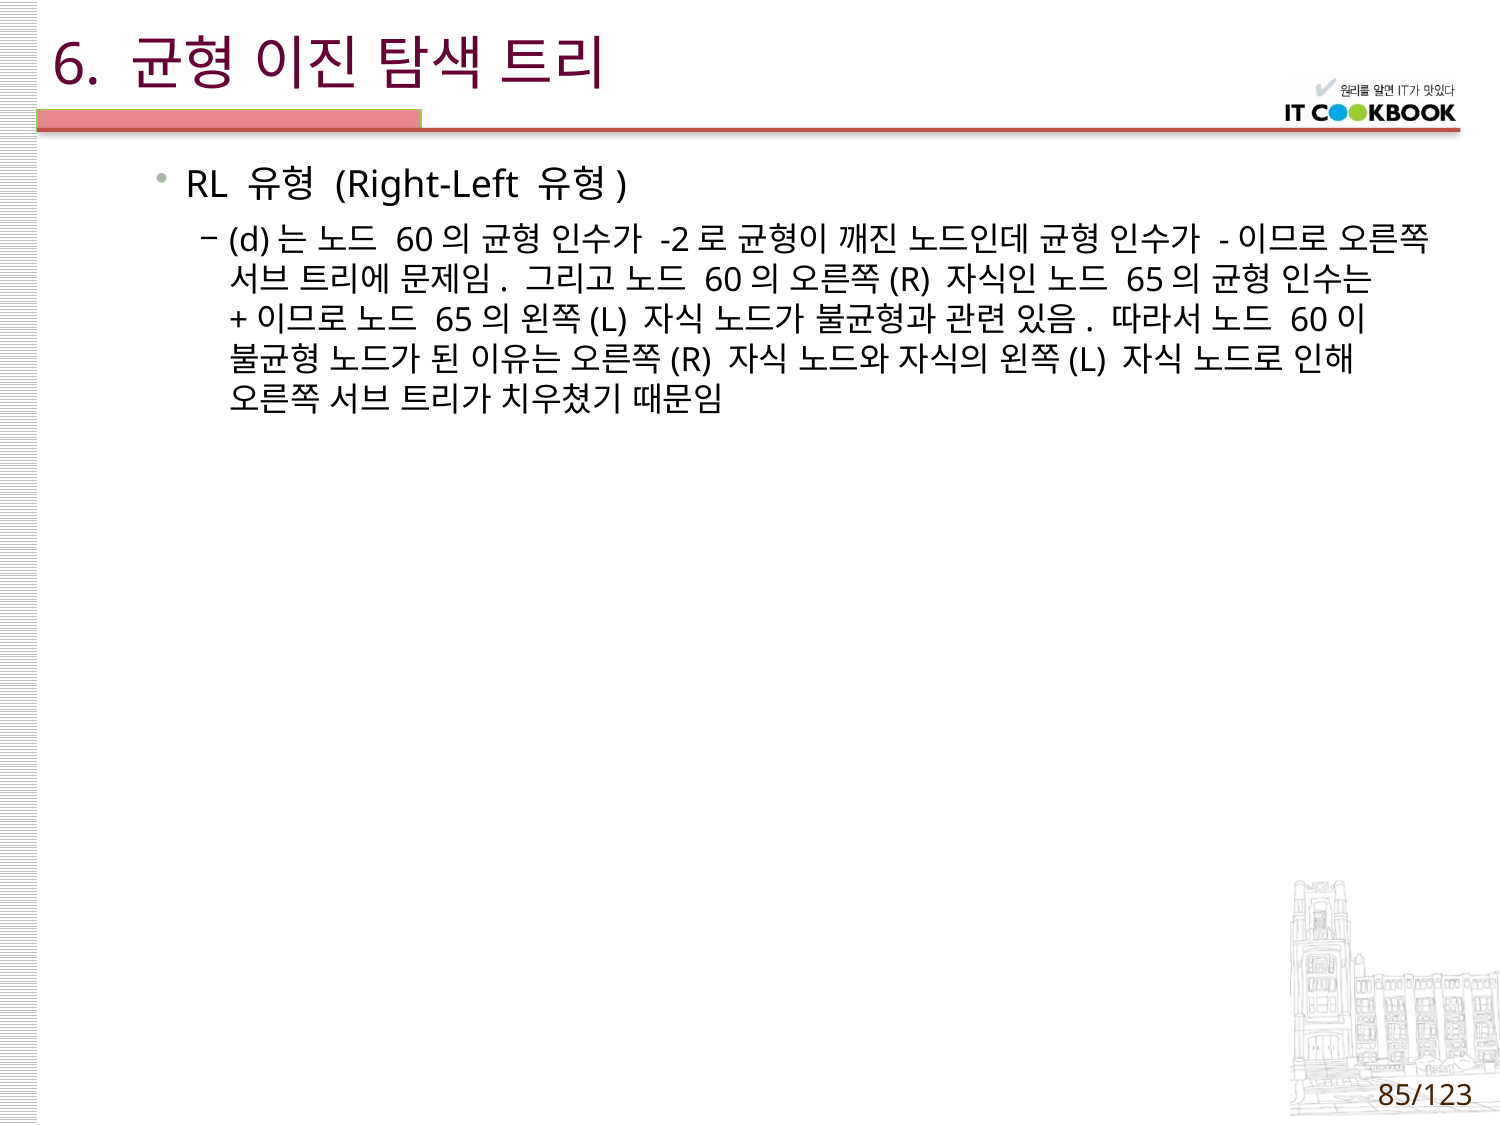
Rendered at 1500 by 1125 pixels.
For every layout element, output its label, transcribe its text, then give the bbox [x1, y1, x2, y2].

list RL 유형 (Right-Left 유형) (d)는 노드 60의 균형 인수가 -2로 균형이 깨진 노드인데 균형 인수가 -이므로 오른쪽 서브 트리에 문제임. 그리고 노드 60의 오른쪽(R) 자식인 노드 65의 균형 인수는 +이므로 노드 65의 왼쪽(L) 자식 노드가 불균형과 관련 있음. 따라서 노드 60이 불균형 노드가 된 이유는 오른쪽(R) 자식 노드와 자식의 왼쪽(L) 자식 노드로 인해 오른쪽 서브 트리가 치우쳤기 때문임 [37, 152, 1463, 1091]
picture [1290, 874, 1500, 1125]
title 6. 균형 이진 탐색 트리 [37, 13, 1459, 109]
picture [1381, 1095, 1390, 1103]
picture [1281, 109, 1459, 123]
